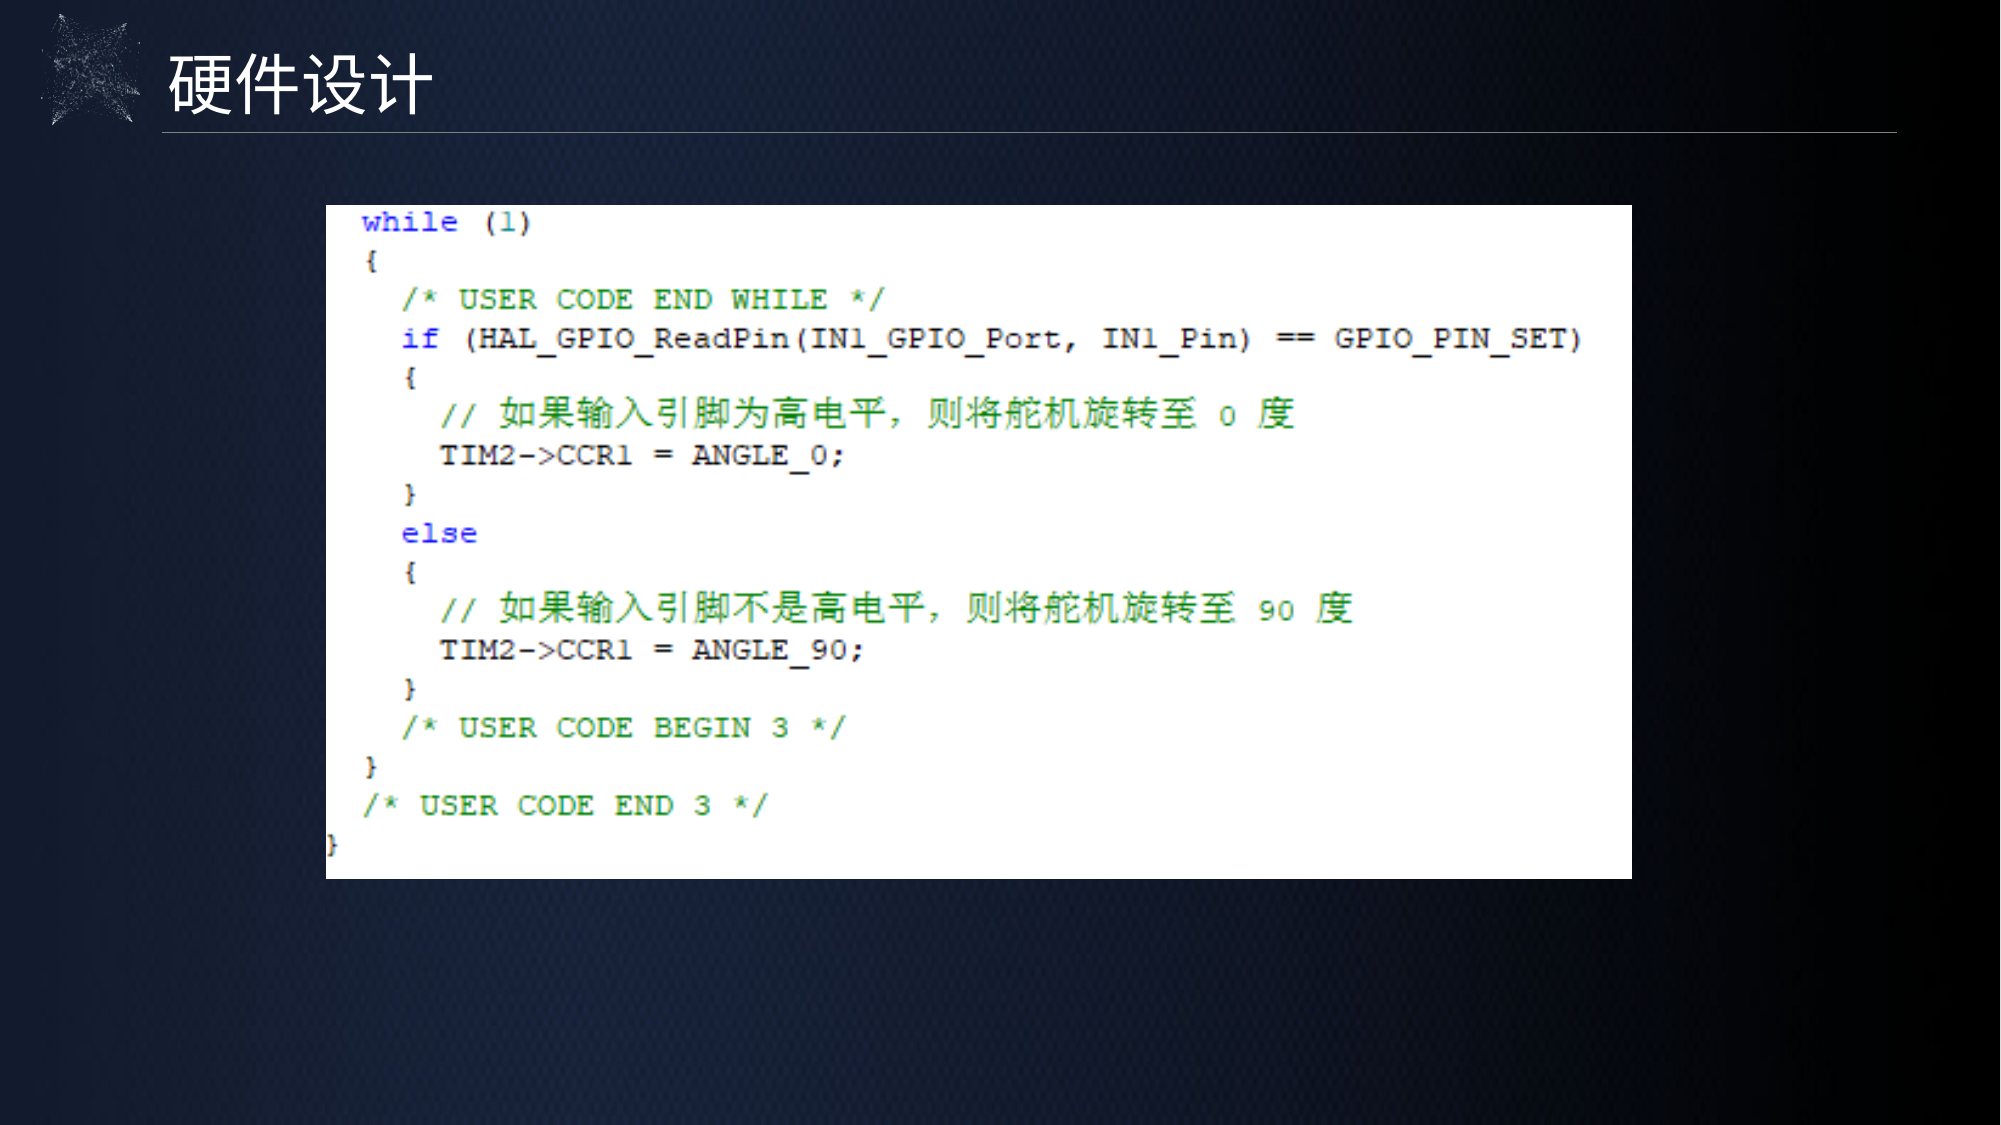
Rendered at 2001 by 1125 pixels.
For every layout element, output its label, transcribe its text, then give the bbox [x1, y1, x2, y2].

picture [0, 0, 2001, 1125]
text_box 硬件设计 [142, 26, 663, 138]
